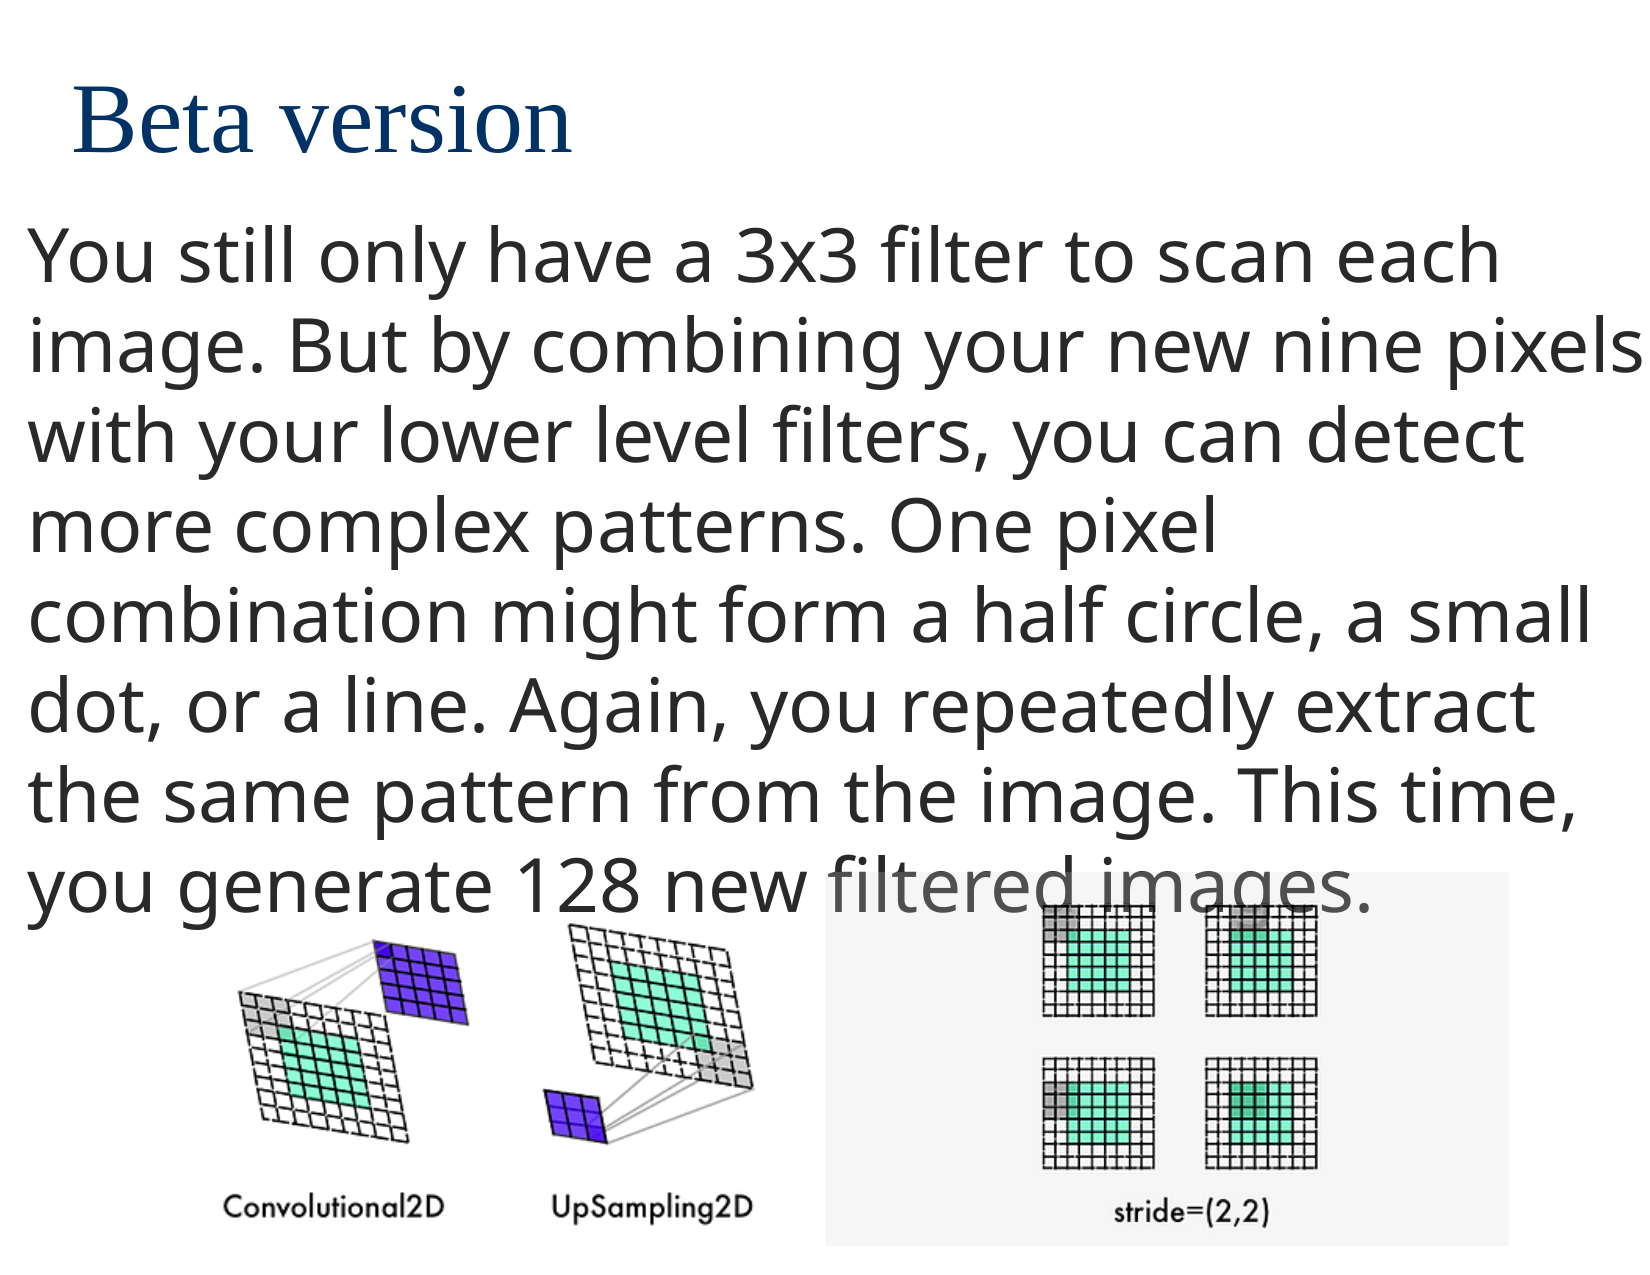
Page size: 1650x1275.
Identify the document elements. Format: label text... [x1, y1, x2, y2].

text_box Beta version [69, 50, 1523, 173]
text_box You still only have a 3x3 filter to scan each image. But by combining your new nine pixels with your lower level filters, you can detect more complex patterns. One pixel combination might form a half circle, a small dot, or a line. Again, you repeatedly extract the same pattern from the image. This time, you generate 128 new filtered images. [12, 199, 1650, 1115]
picture [141, 871, 1509, 1246]
